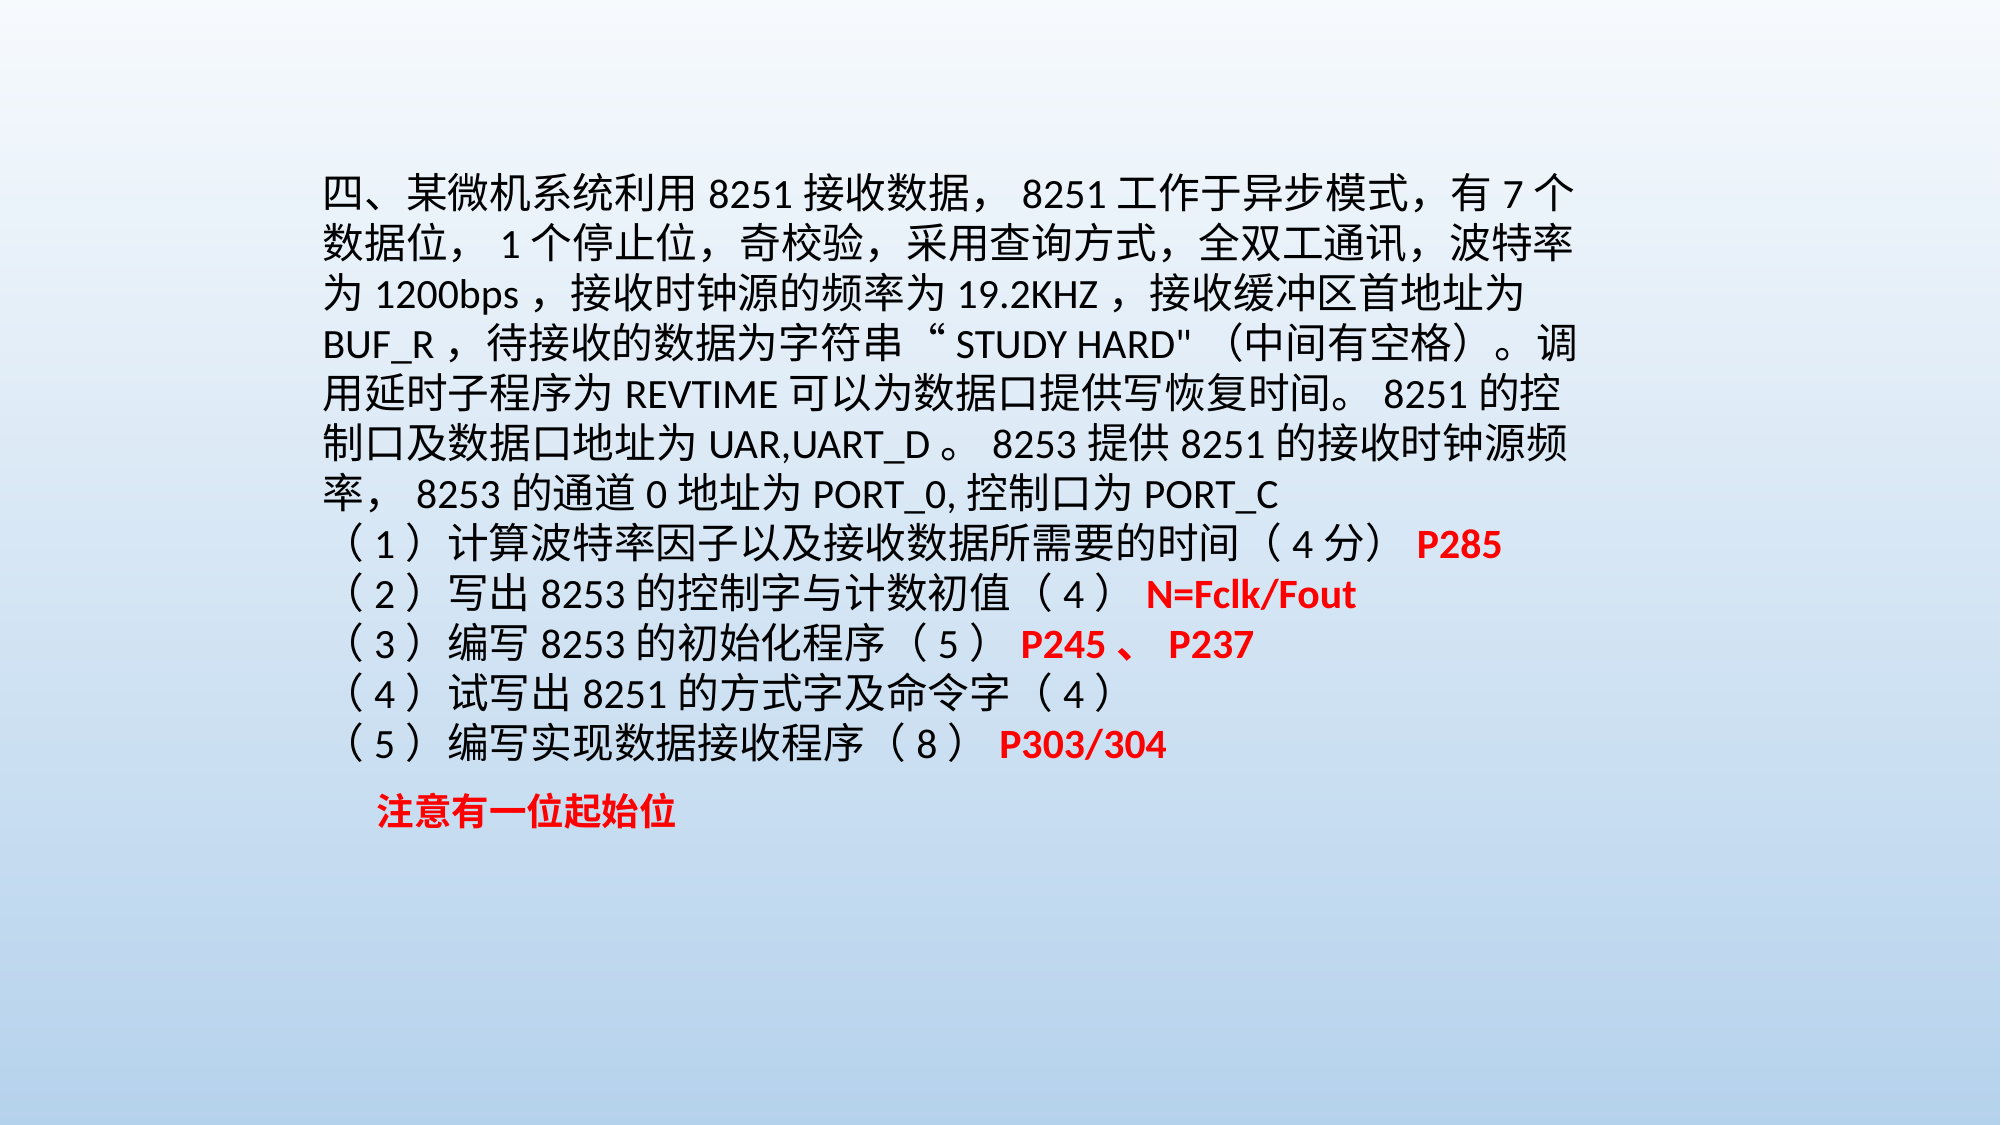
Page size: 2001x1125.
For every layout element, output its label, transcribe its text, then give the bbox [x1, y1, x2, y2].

text_box 四、某微机系统利用8251接收数据，8251工作于异步模式，有7个数据位，1个停止位，奇校验，采用查询方式，全双工通讯，波特率为1200bps，接收时钟源的频率为19.2KHZ，接收缓冲区首地址为BUF_R，待接收的数据为字符串“STUDY HARD"（中间有空格）。调用延时子程序为REVTIME可以为数据口提供写恢复时间。8251的控制口及数据口地址为UAR,UART_D。8253提供8251的接收时钟源频率，8253的通道0地址为PORT_0,控制口为PORT_C （1）计算波特率因子以及接收数据所需要的时间（4分）P285 （2）写出8253的控制字与计数初值（4）N=Fclk/Fout （3）编写8253的初始化程序（5）P245、P237 （4）试写出8251的方式字及命令字（4） （5）编写实现数据接收程序（8）P303/304 [307, 159, 1617, 775]
text_box 注意有一位起始位 [361, 780, 1682, 841]
